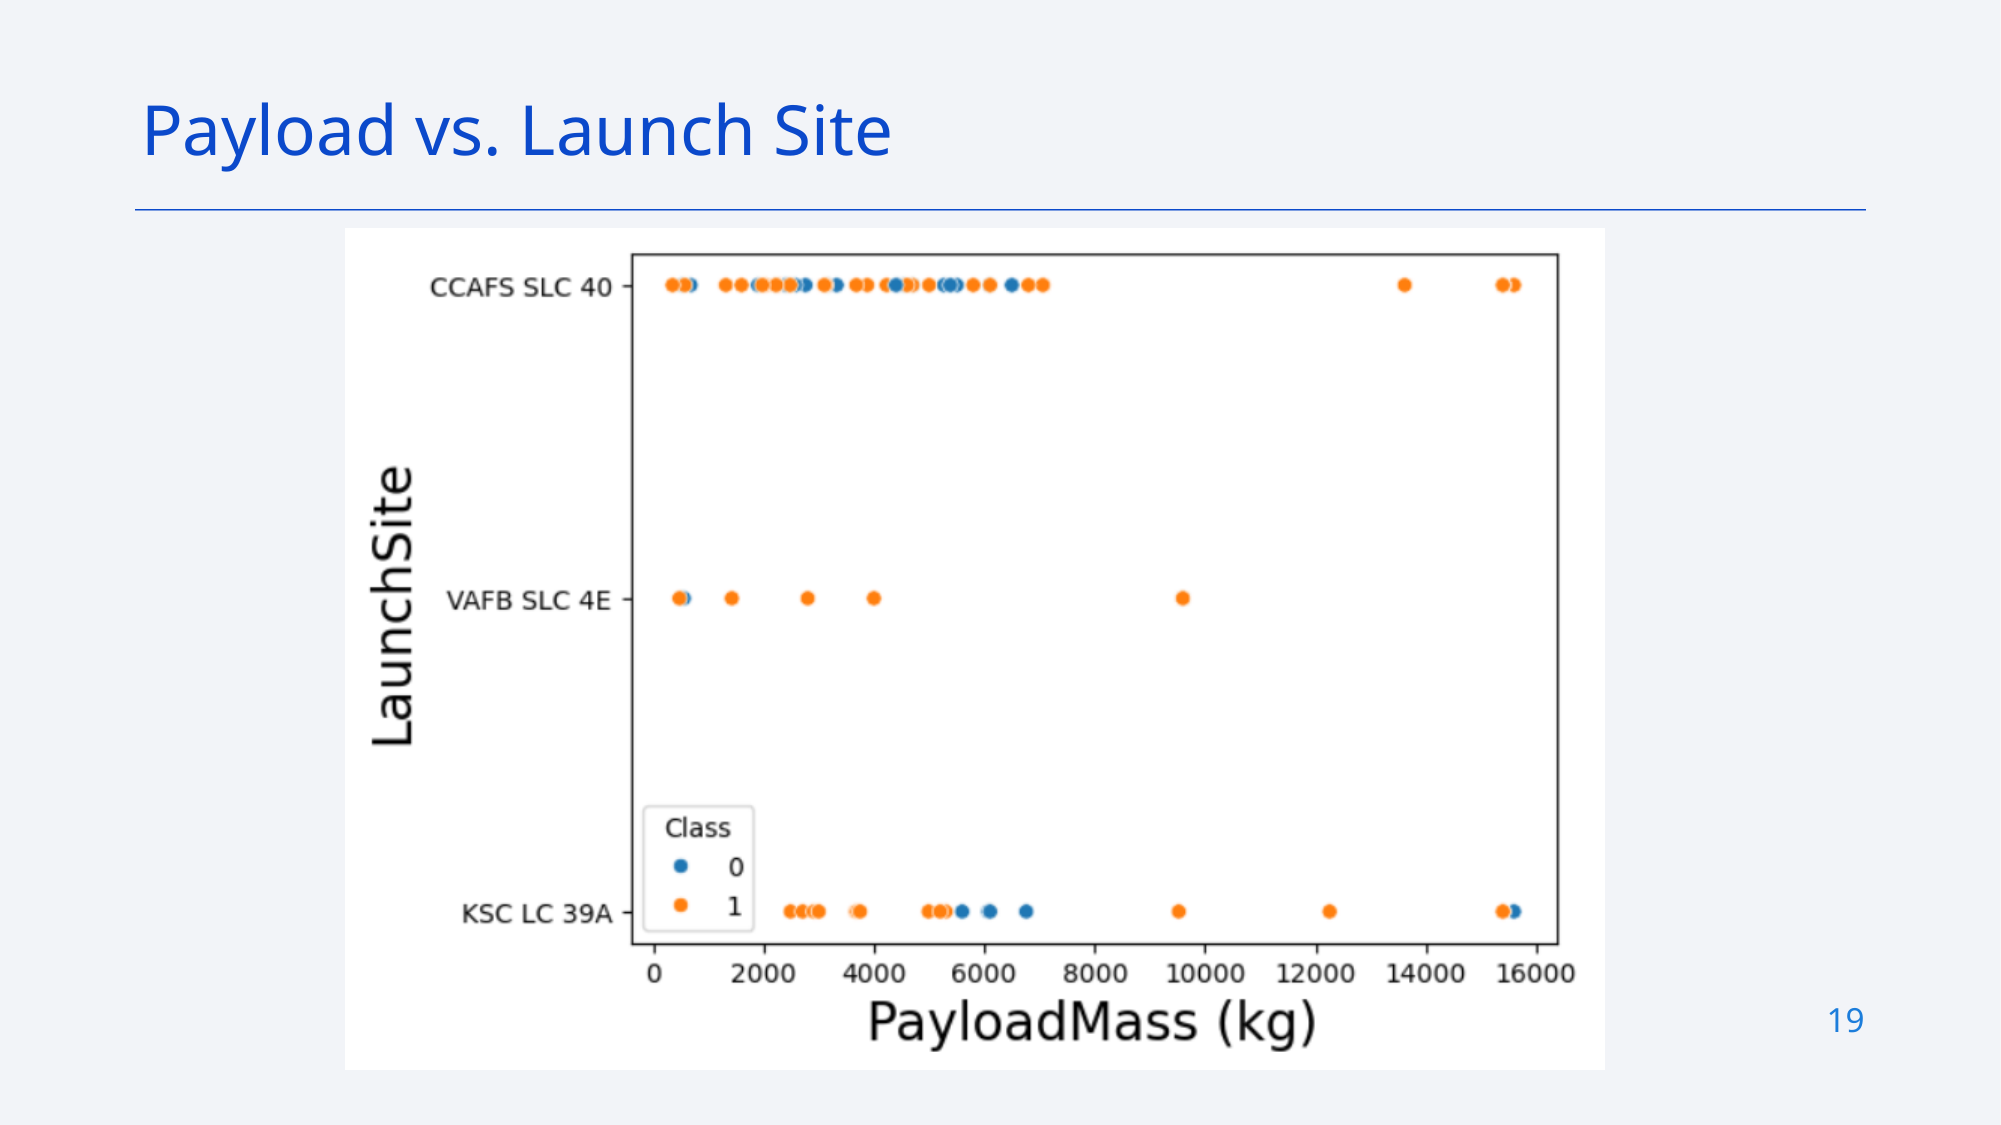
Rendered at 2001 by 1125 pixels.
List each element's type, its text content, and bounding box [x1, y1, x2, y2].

text_box Payload vs. Launch Site [126, 88, 1852, 179]
picture [0, 0, 2001, 1125]
slide_number 19 [1605, 988, 1880, 1055]
